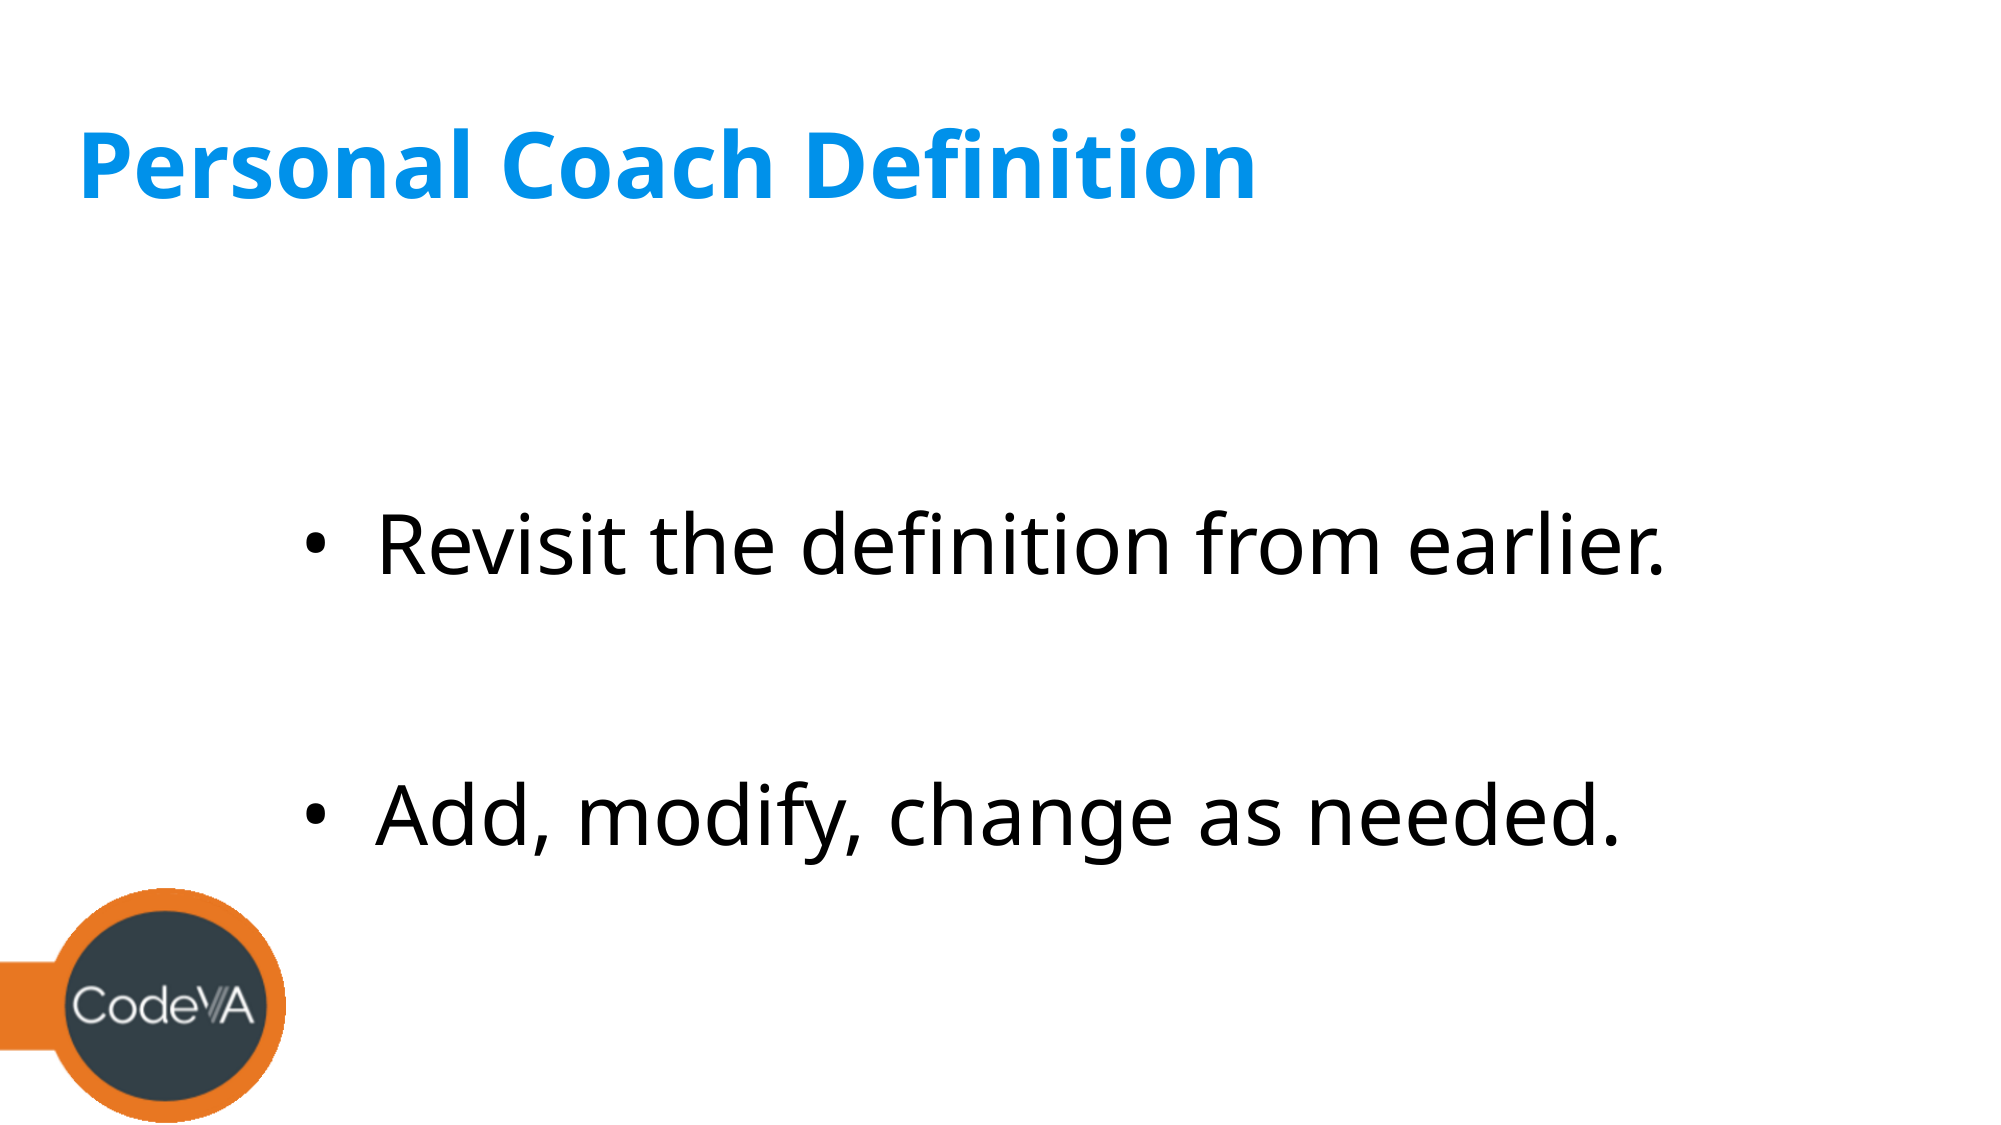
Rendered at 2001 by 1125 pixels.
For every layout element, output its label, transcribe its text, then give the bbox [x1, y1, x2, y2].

title Personal Coach Definition [61, 59, 1947, 278]
picture [0, 885, 286, 1125]
list Revisit the definition from earlier. Add, modify, change as needed. [285, 224, 1850, 1082]
